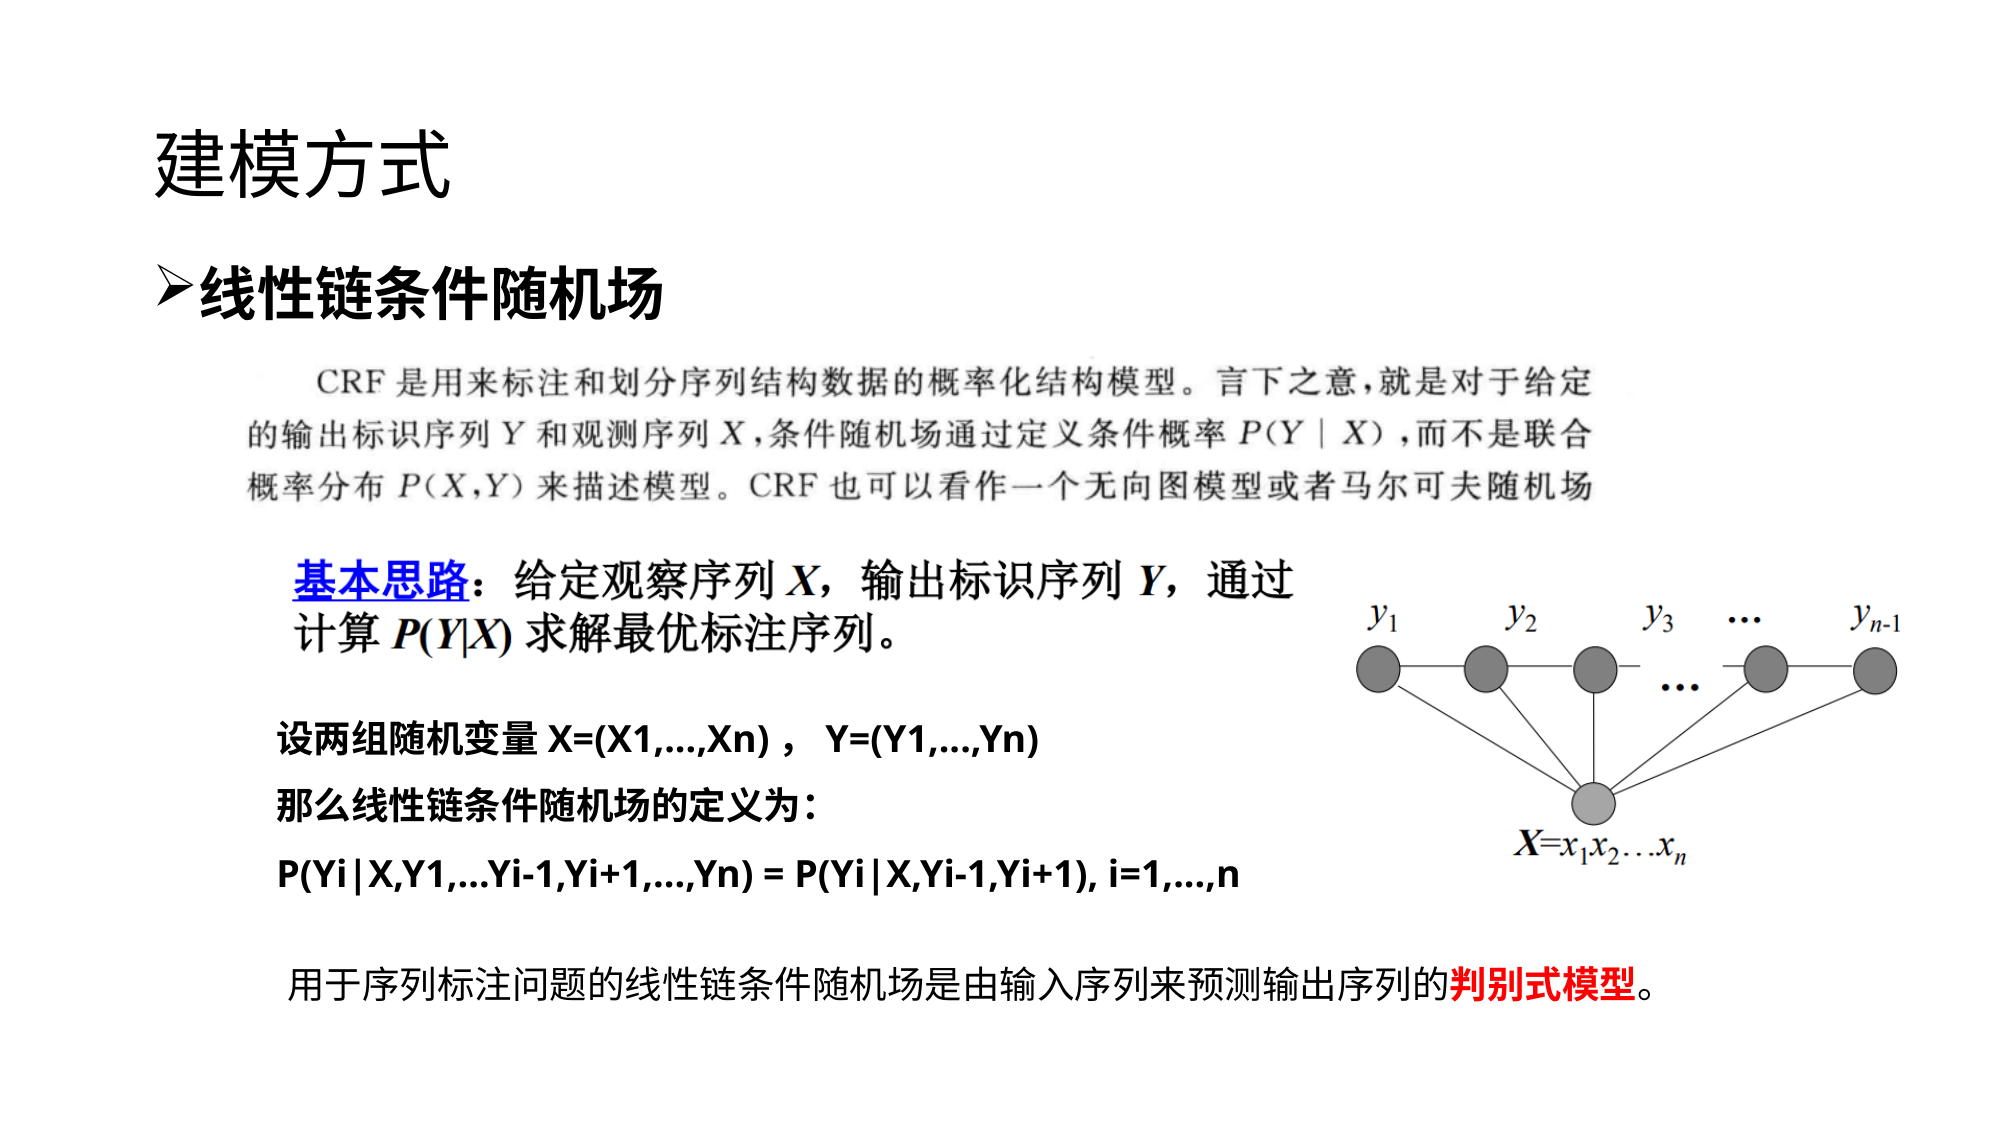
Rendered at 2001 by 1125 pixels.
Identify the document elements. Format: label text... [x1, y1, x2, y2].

picture [228, 356, 1648, 519]
picture [1352, 593, 1921, 897]
picture [284, 545, 1302, 683]
text_box 用于序列标注问题的线性链条件随机场是由输入序列来预测输出序列的判别式模型。 [272, 954, 1682, 1014]
text_box 设两组随机变量X=(X1,...,Xn)，Y=(Y1,...,Yn) 那么线性链条件随机场的定义为： P(Yi|X,Y1,...Yi-1,Yi+1,...,Yn) = P(Yi|X,Yi-1,Yi+1), i=1,...,n [261, 684, 1341, 902]
list 线性链条件随机场 [137, 257, 1863, 972]
title 建模方式 [137, 59, 1863, 257]
